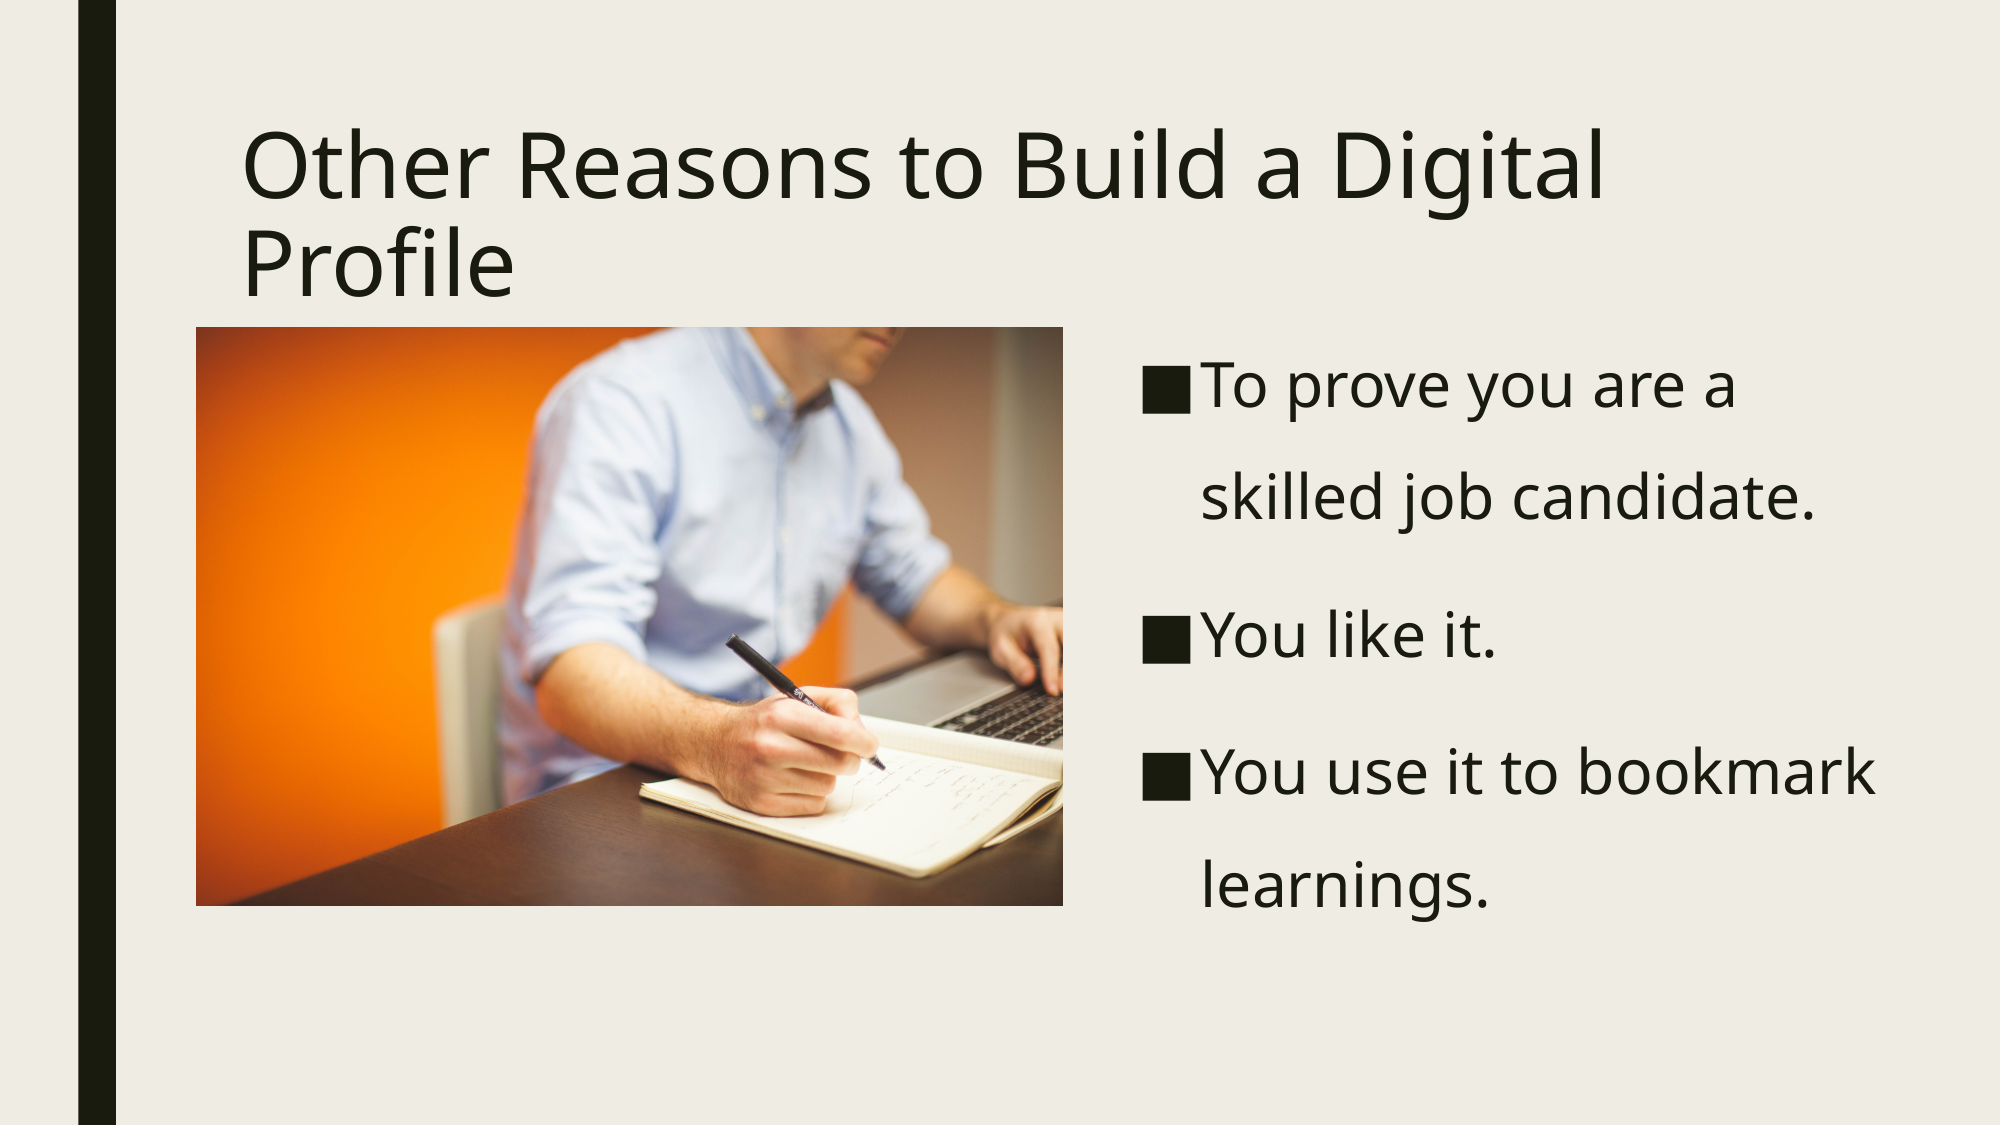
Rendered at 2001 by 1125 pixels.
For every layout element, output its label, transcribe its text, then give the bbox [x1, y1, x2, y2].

title Other Reasons to Build a Digital Profile [225, 112, 1800, 357]
picture [196, 327, 1063, 906]
list To prove you are a skilled job candidate. You like it. You use it to bookmark learnings. [1122, 299, 1923, 941]
